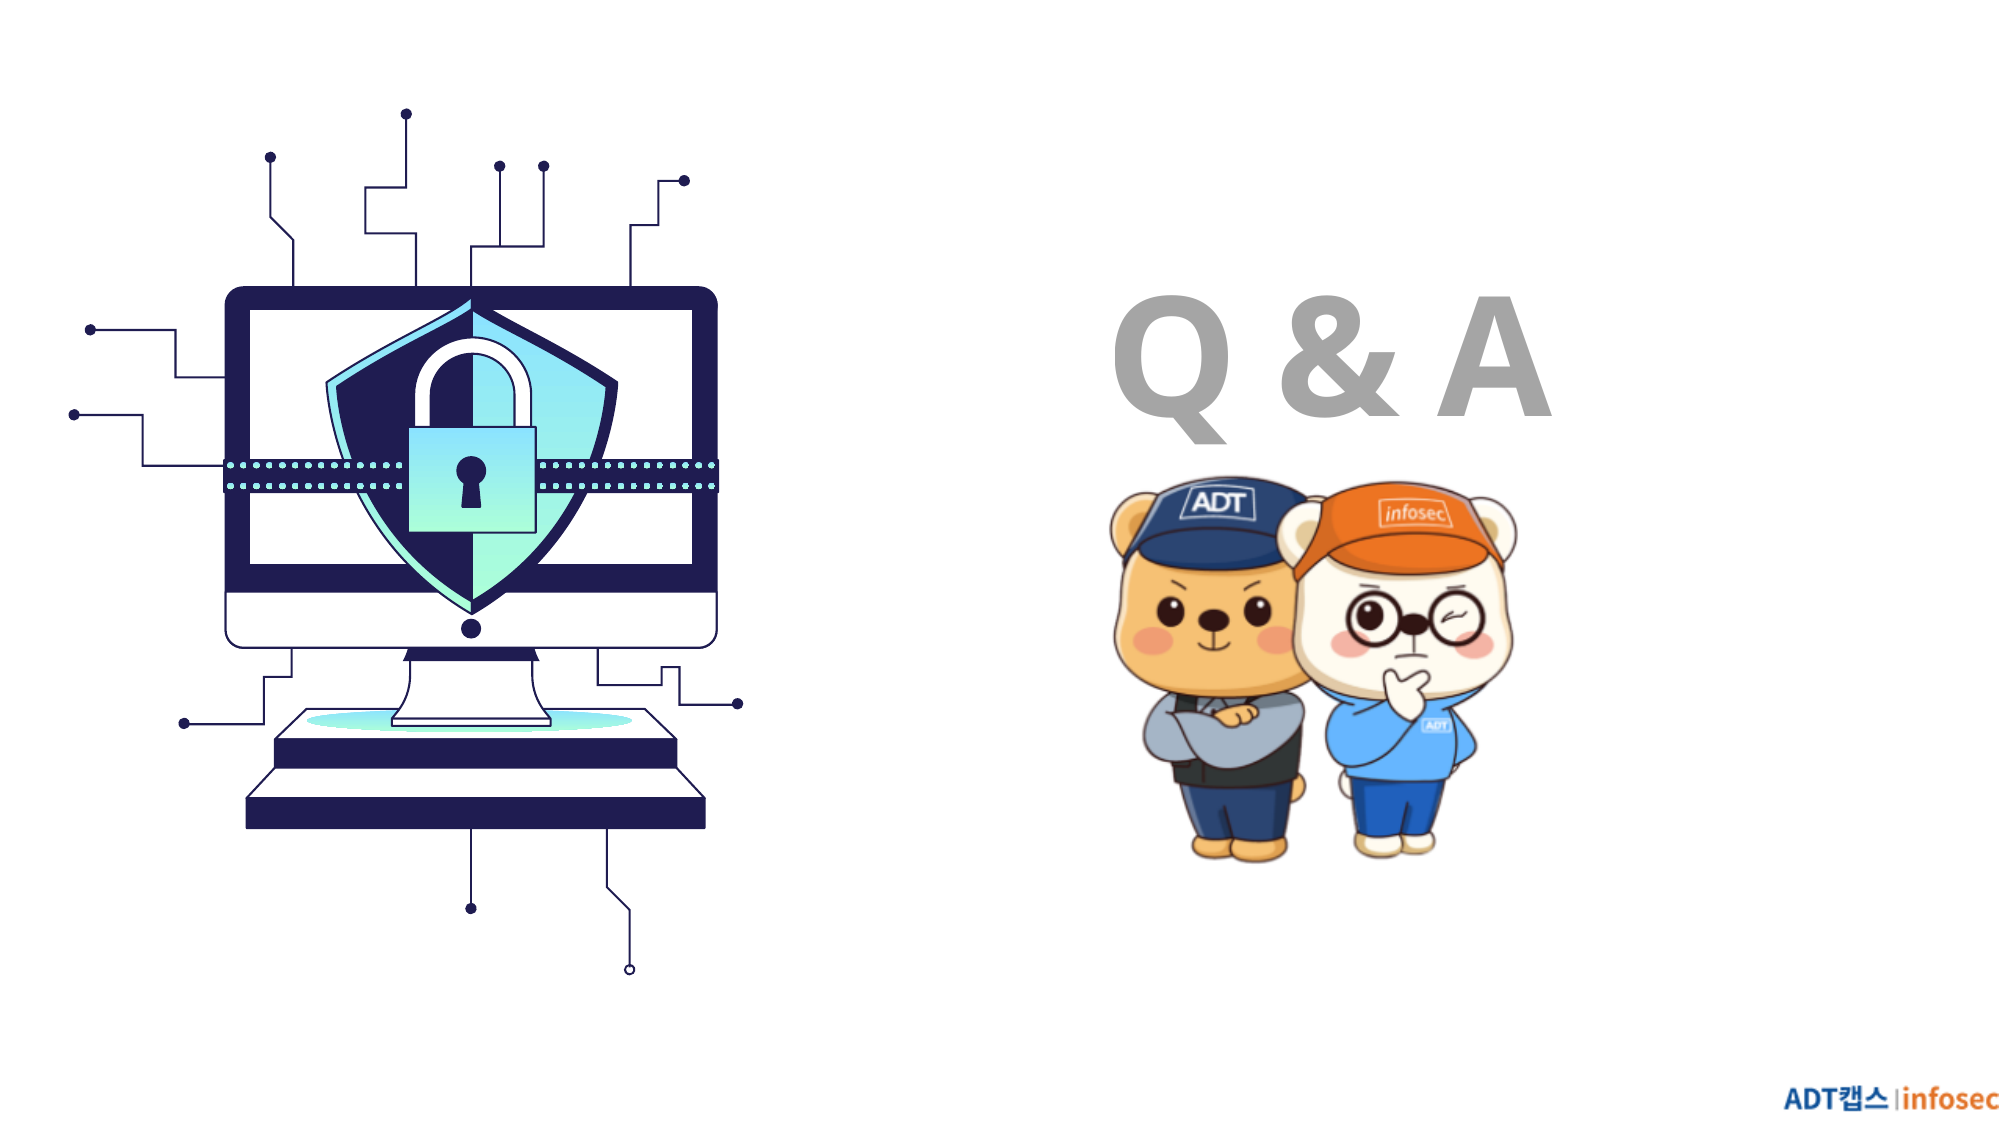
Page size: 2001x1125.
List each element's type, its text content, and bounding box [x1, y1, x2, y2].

text_box Q & A [1090, 242, 1568, 457]
picture [1781, 1070, 1999, 1124]
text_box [67, 108, 744, 976]
picture [1086, 455, 1529, 903]
